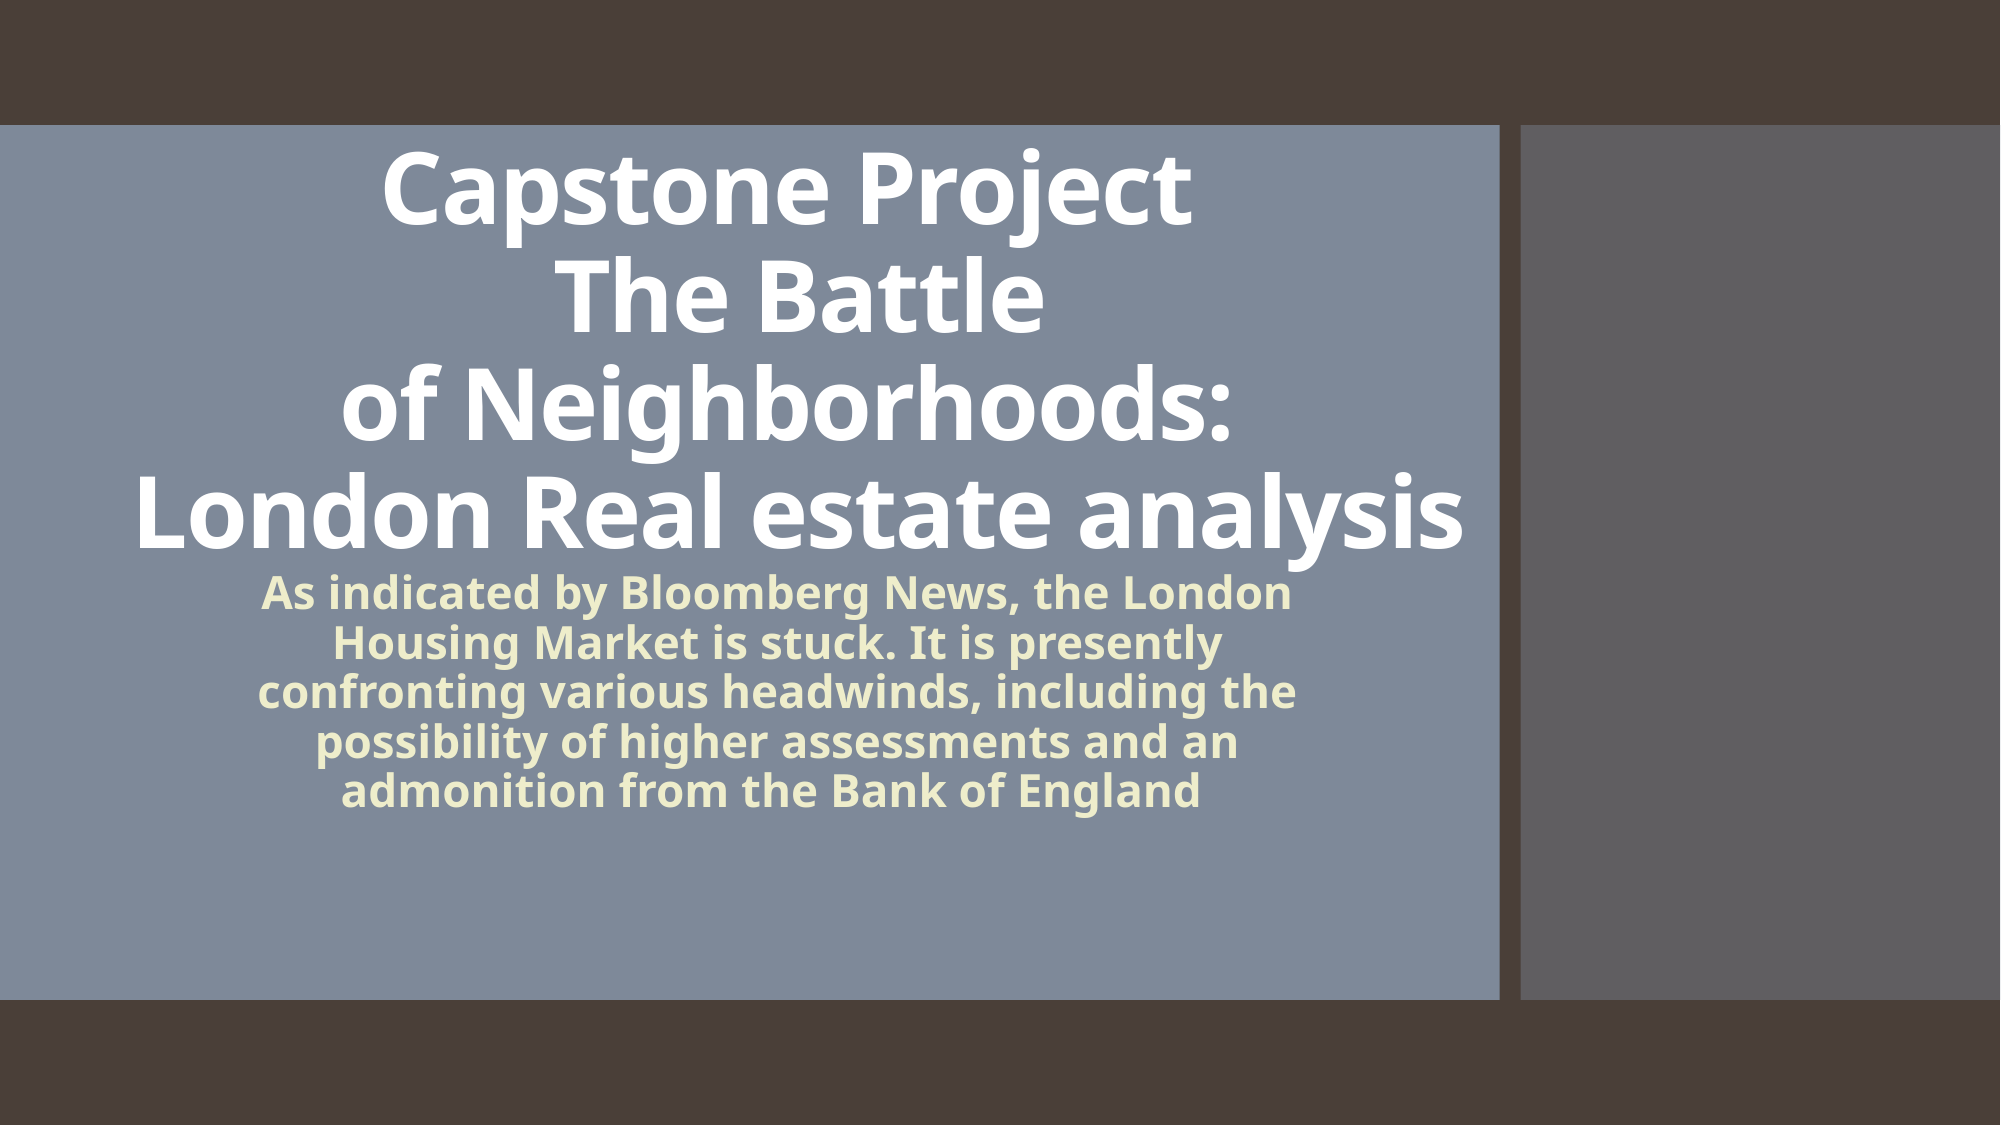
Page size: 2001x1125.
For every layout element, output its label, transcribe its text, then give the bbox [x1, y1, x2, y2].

subtitle As indicated by Bloomberg News, the London Housing Market is stuck. It is presently confronting various headwinds, including the possibility of higher assessments and an admonition from the Bank of England [177, 562, 1378, 917]
title Capstone Project The Battle of Neighborhoods: London Real estate analysis [86, 131, 1512, 595]
